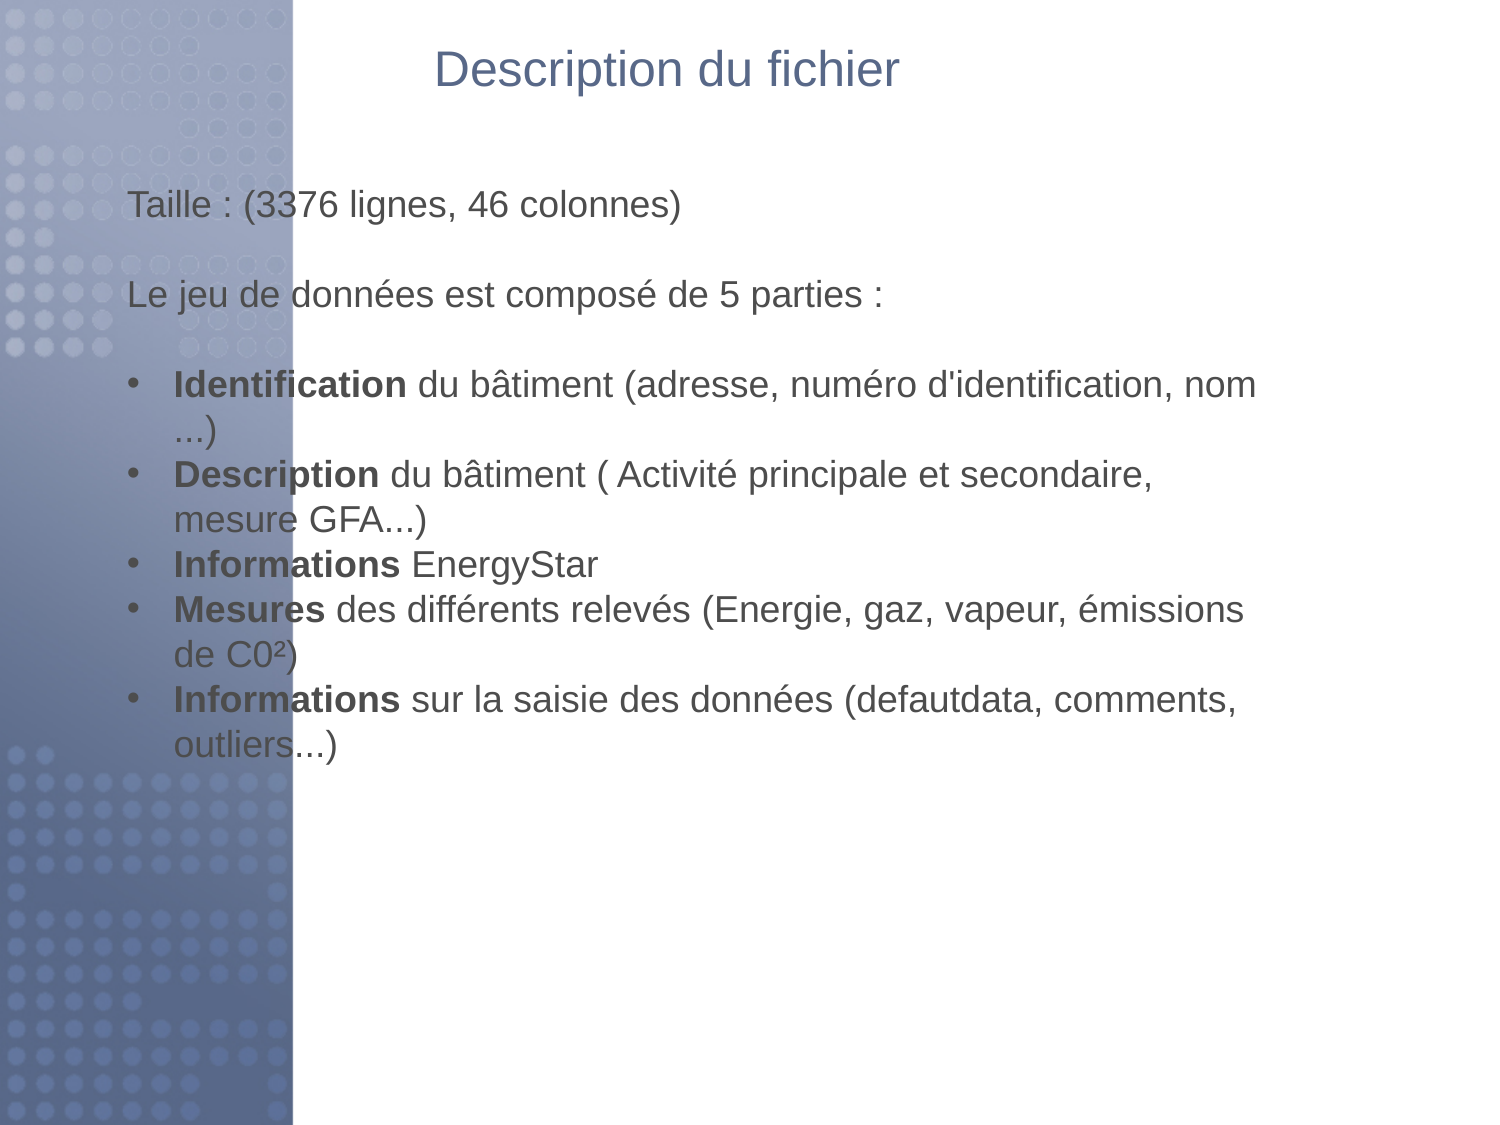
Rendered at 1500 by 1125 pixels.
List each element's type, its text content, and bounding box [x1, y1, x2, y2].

text_box Taille : (3376 lignes, 46 colonnes) Le jeu de données est composé de 5 parties : Identification du bâtiment (adresse, numéro d'identification, nom ...) Description du bâtiment ( Activité principale et secondaire, mesure GFA...) Informations EnergyStar Mesures des différents relevés (Energie, gaz, vapeur, émissions de C0²) Informations sur la saisie des données (defautdata, comments, outliers...) [112, 172, 1282, 773]
picture [0, 0, 1500, 1125]
title Description du fichier [88, 7, 1247, 126]
